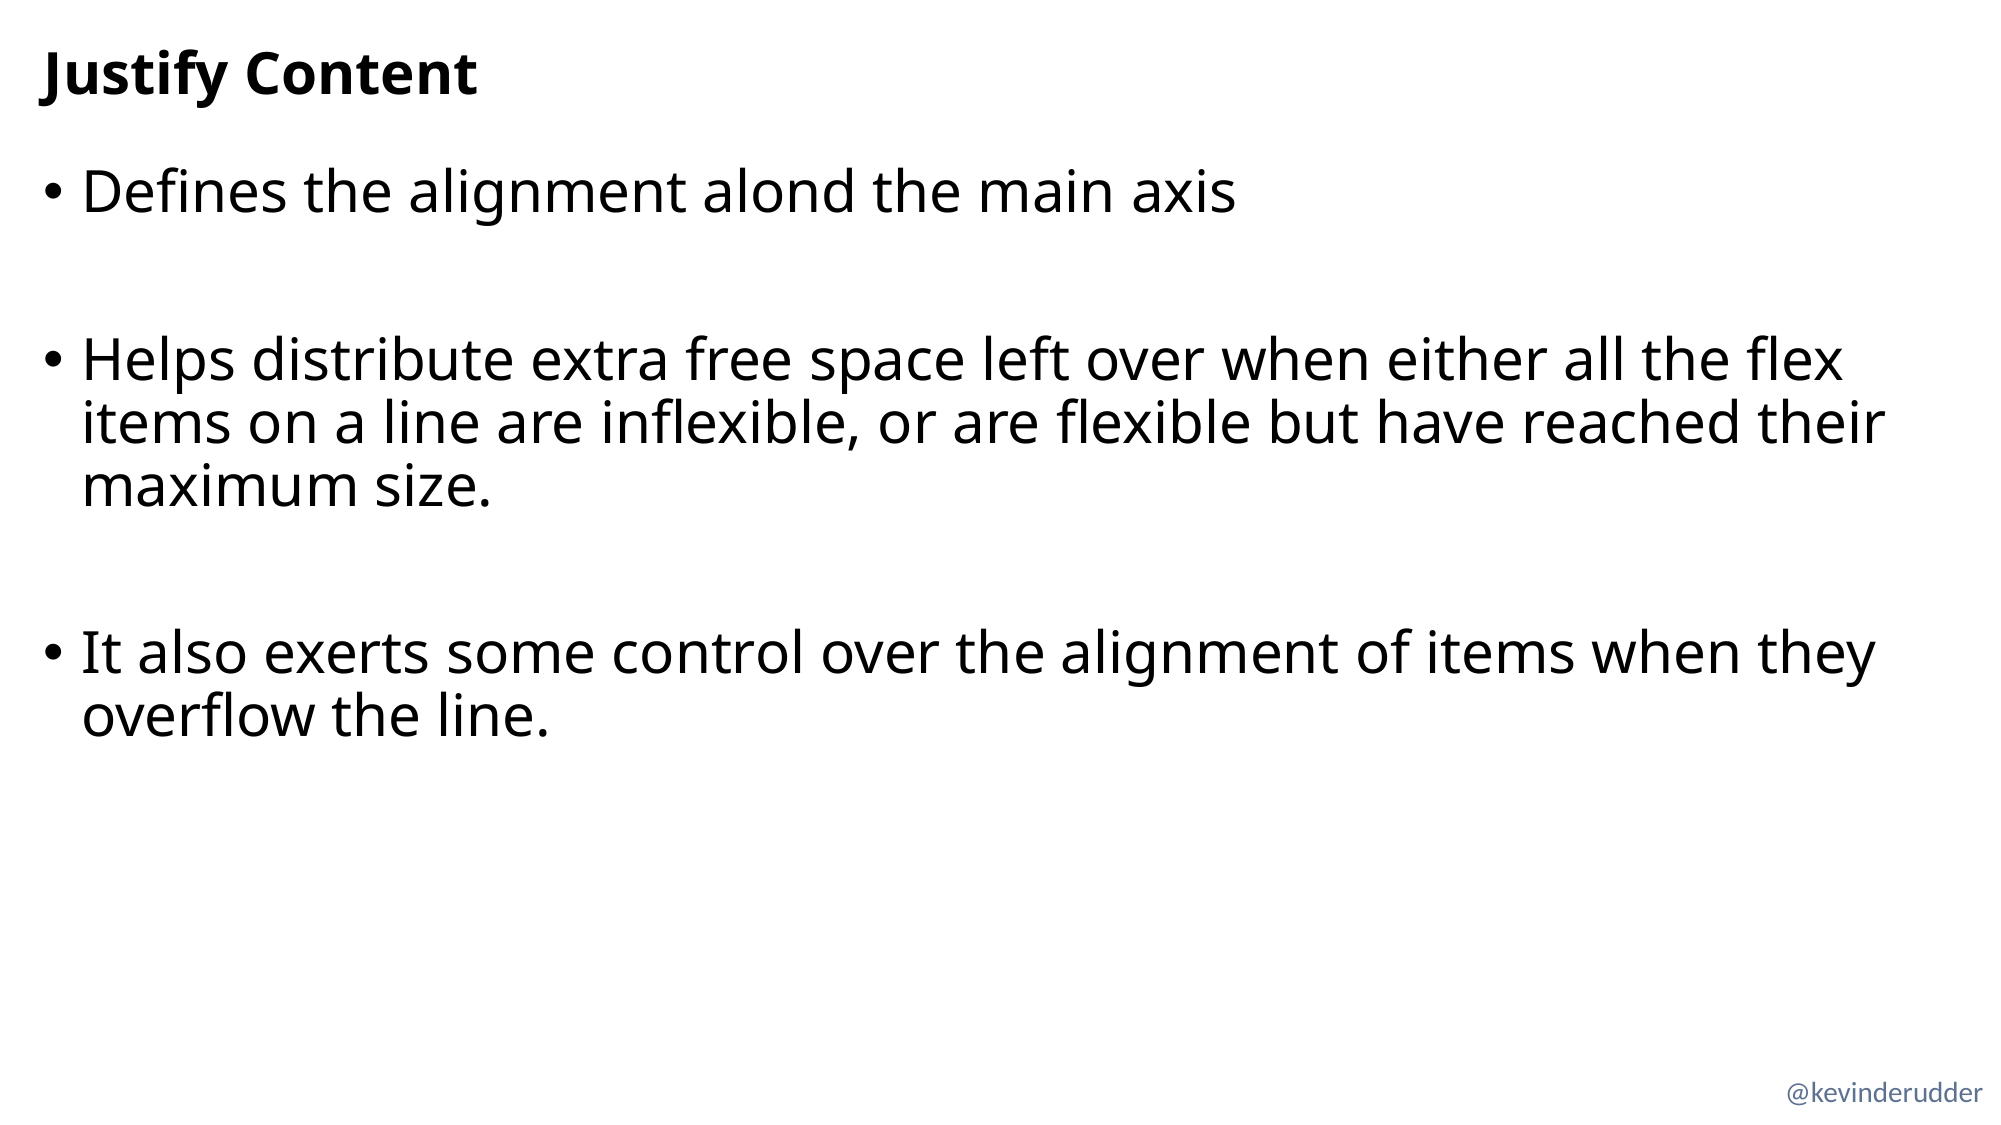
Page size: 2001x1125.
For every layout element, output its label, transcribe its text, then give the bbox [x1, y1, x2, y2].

title Justify Content [28, 24, 1962, 127]
list Defines the alignment alond the main axis Helps distribute extra free space left over when either all the flex items on a line are inflexible, or are flexible but have reached their maximum size. It also exerts some control over the alignment of items when they overflow the line. [28, 154, 1962, 1014]
